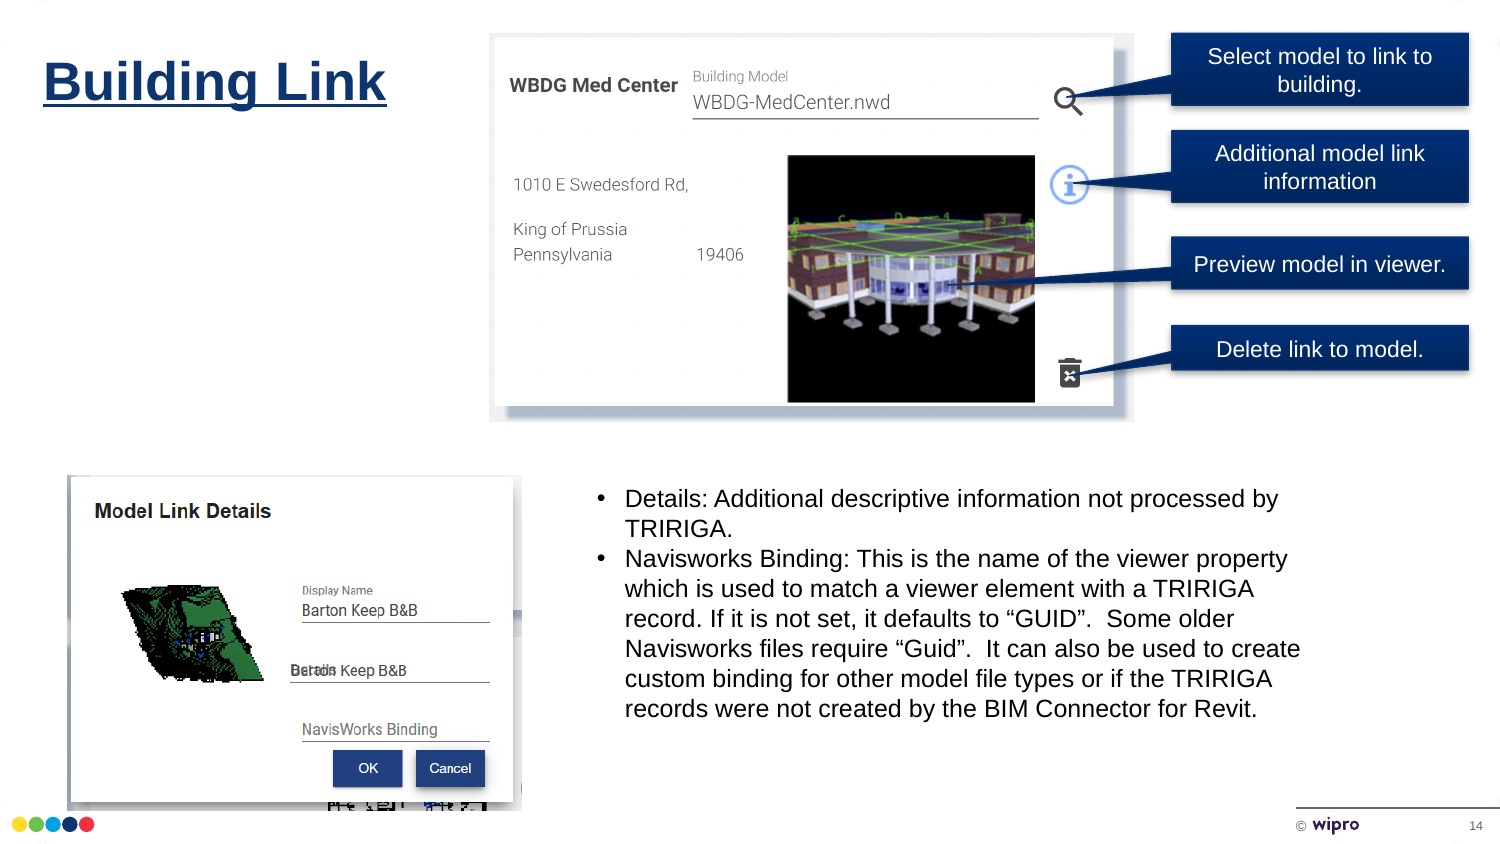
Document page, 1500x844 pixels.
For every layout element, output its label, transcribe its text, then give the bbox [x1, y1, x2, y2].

text_box Details: Additional descriptive information not processed by TRIRIGA. Navisworks Binding: This is the name of the viewer property which is used to match a viewer element with a TRIRIGA record. If it is not set, it defaults to “GUID”. Some older Navisworks files require “Guid”. It can also be used to create custom binding for other model file types or if the TRIRIGA records were not created by the BIM Connector for Revit. [582, 475, 1341, 765]
text_box Preview model in viewer. [1137, 236, 1469, 290]
text_box Select model to link to building. [1137, 32, 1469, 106]
text_box Additional model link information [1137, 129, 1469, 203]
picture [489, 33, 1134, 423]
picture [67, 475, 522, 811]
title Building Link [42, 42, 483, 128]
text_box Delete link to model. [1137, 324, 1469, 371]
